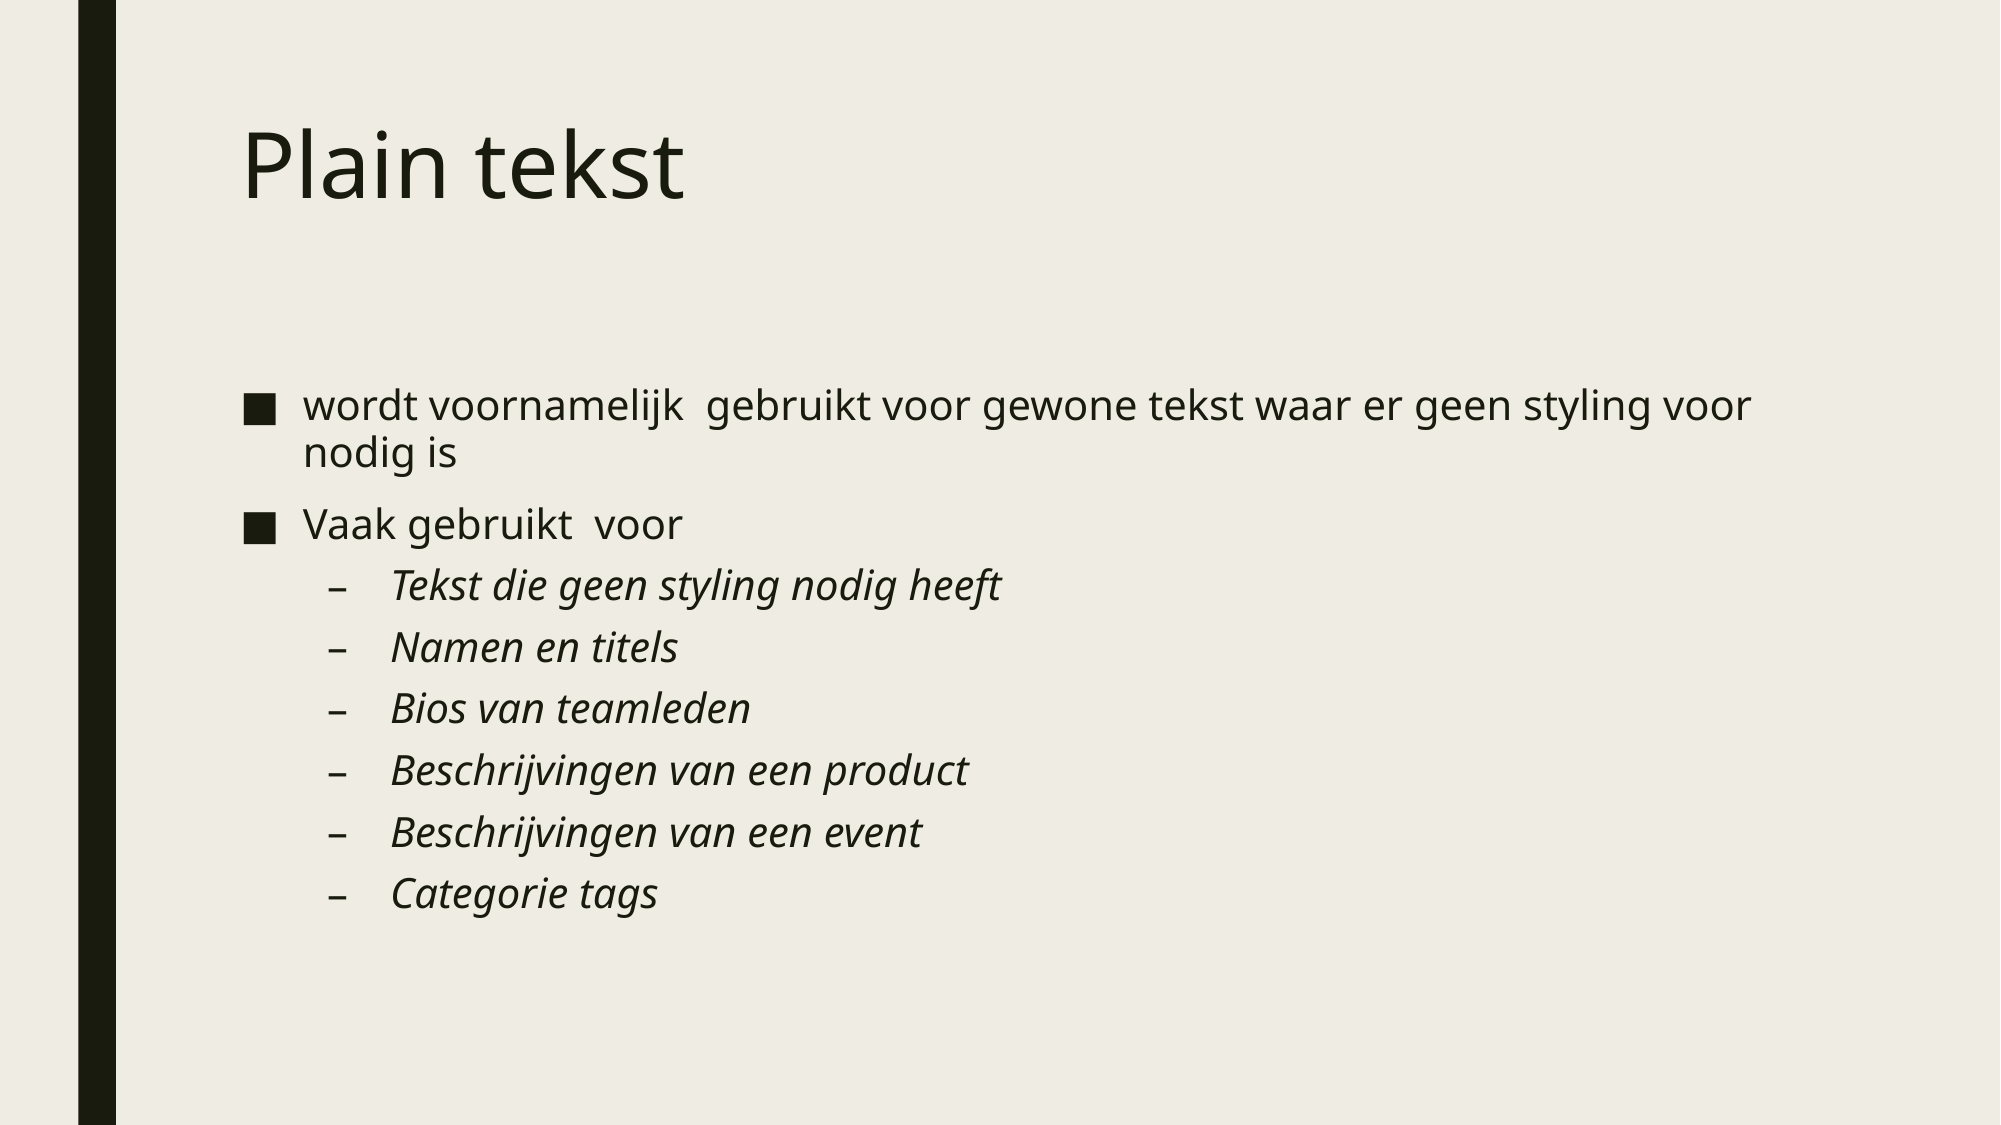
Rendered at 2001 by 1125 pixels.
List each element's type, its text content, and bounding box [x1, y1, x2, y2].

list wordt voornamelijk gebruikt voor gewone tekst waar er geen styling voor nodig is Vaak gebruikt voor Tekst die geen styling nodig heeft Namen en titels Bios van teamleden Beschrijvingen van een product Beschrijvingen van een event Categorie tags [225, 375, 1800, 963]
title Plain tekst [225, 112, 1800, 357]
